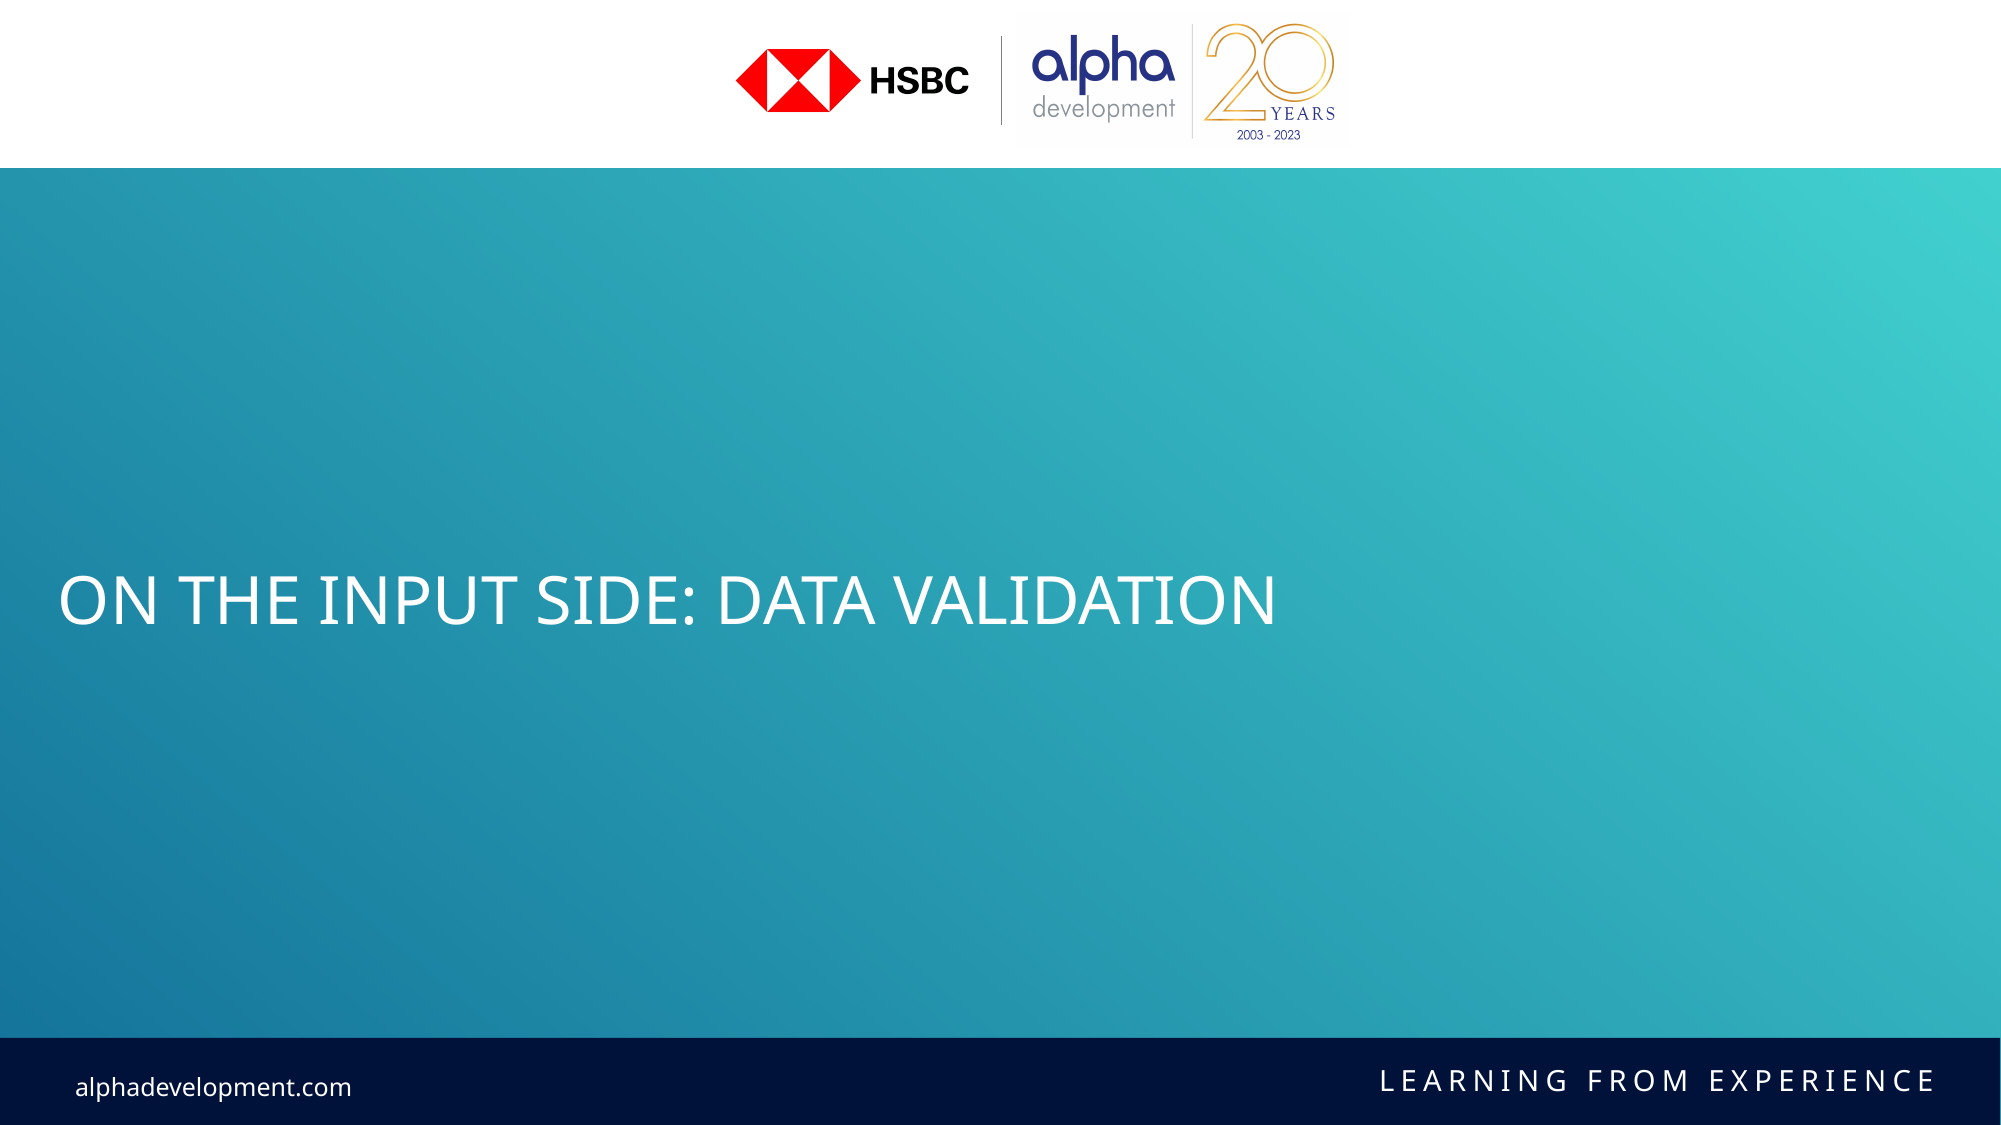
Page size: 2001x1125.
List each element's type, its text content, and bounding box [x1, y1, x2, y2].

picture [734, 44, 970, 116]
picture [1016, 14, 1351, 147]
list ON THE INPUT SIDE: DATA VALIDATION [43, 550, 1816, 764]
